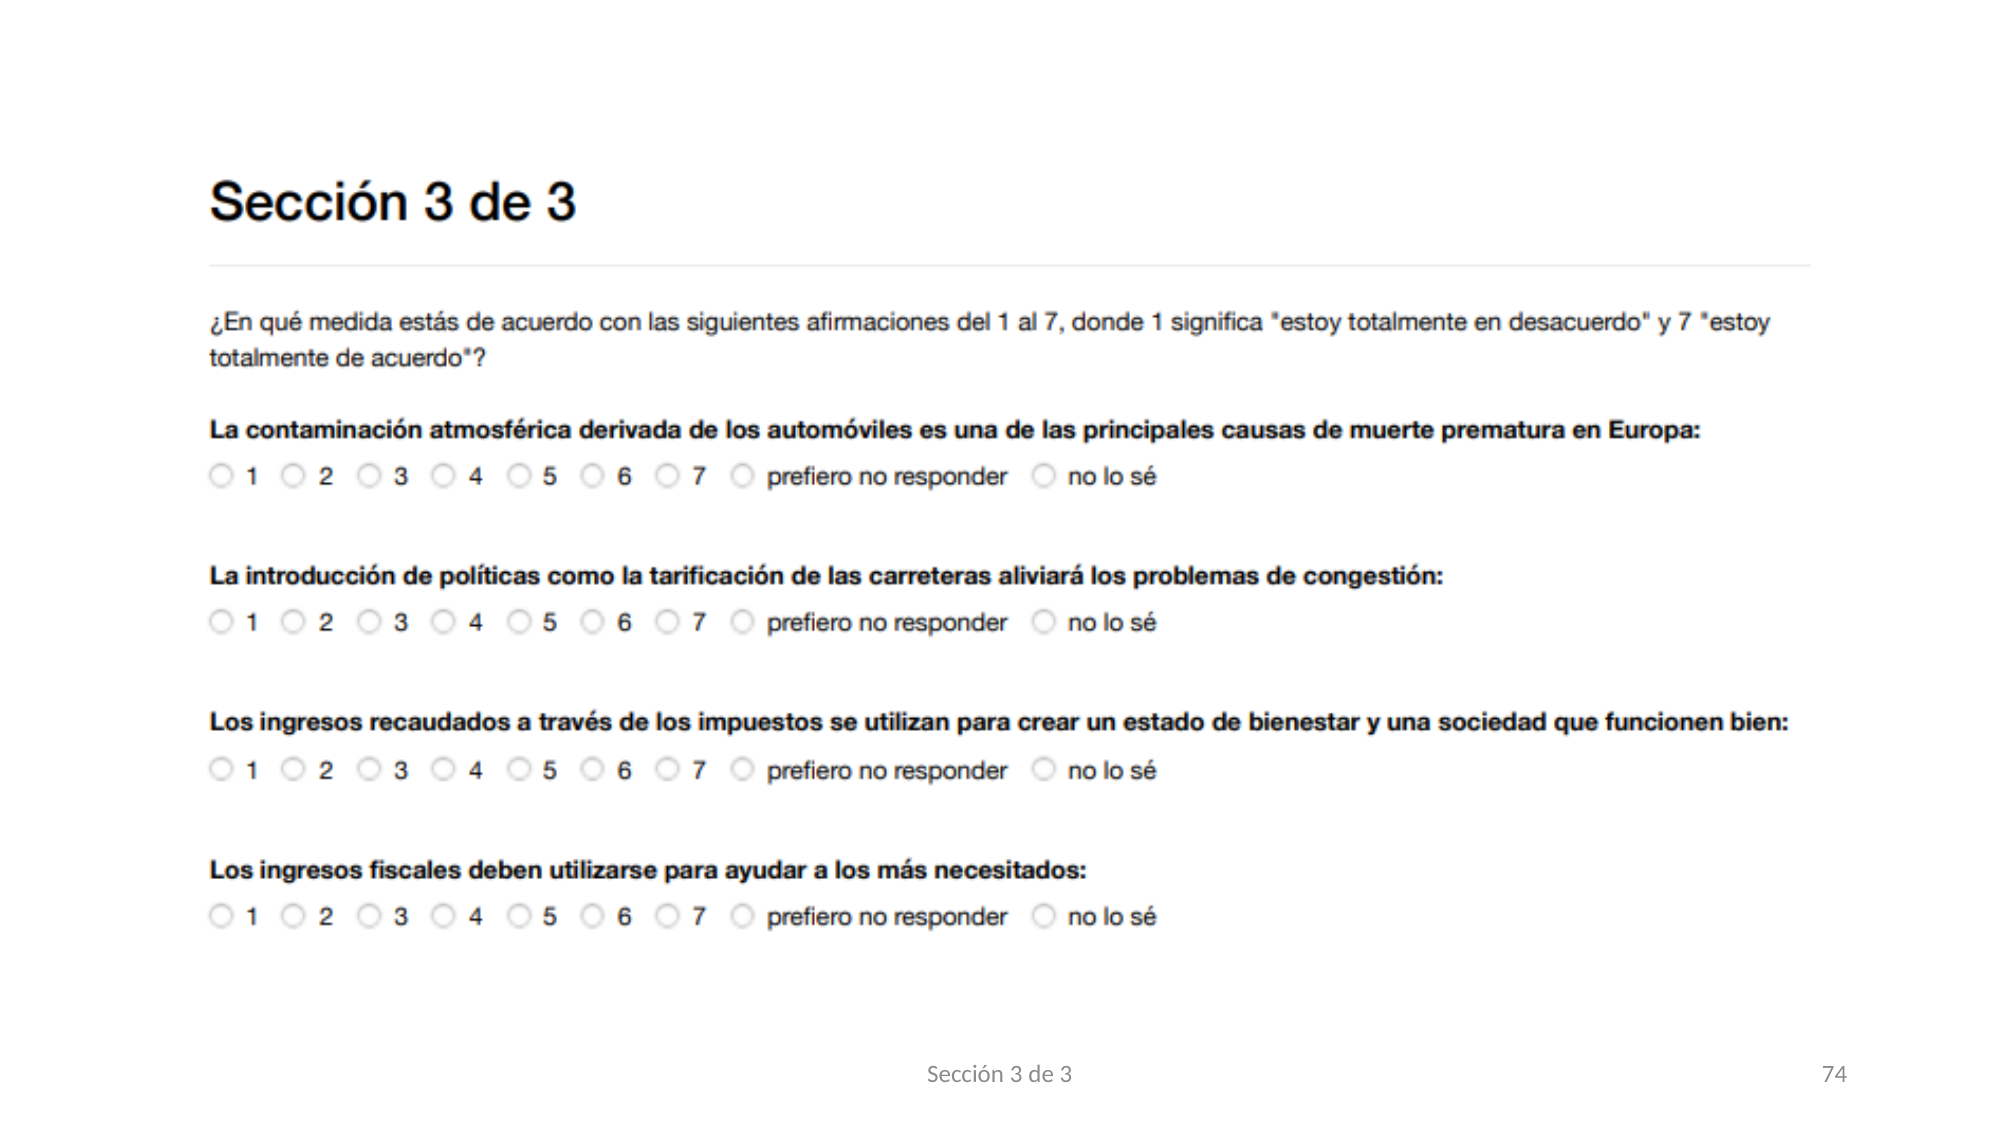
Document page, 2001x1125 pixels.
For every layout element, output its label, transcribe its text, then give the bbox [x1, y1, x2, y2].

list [189, 155, 1811, 970]
slide_number 74 [1412, 1042, 1863, 1103]
footer Sección 3 de 3 [662, 1042, 1338, 1103]
